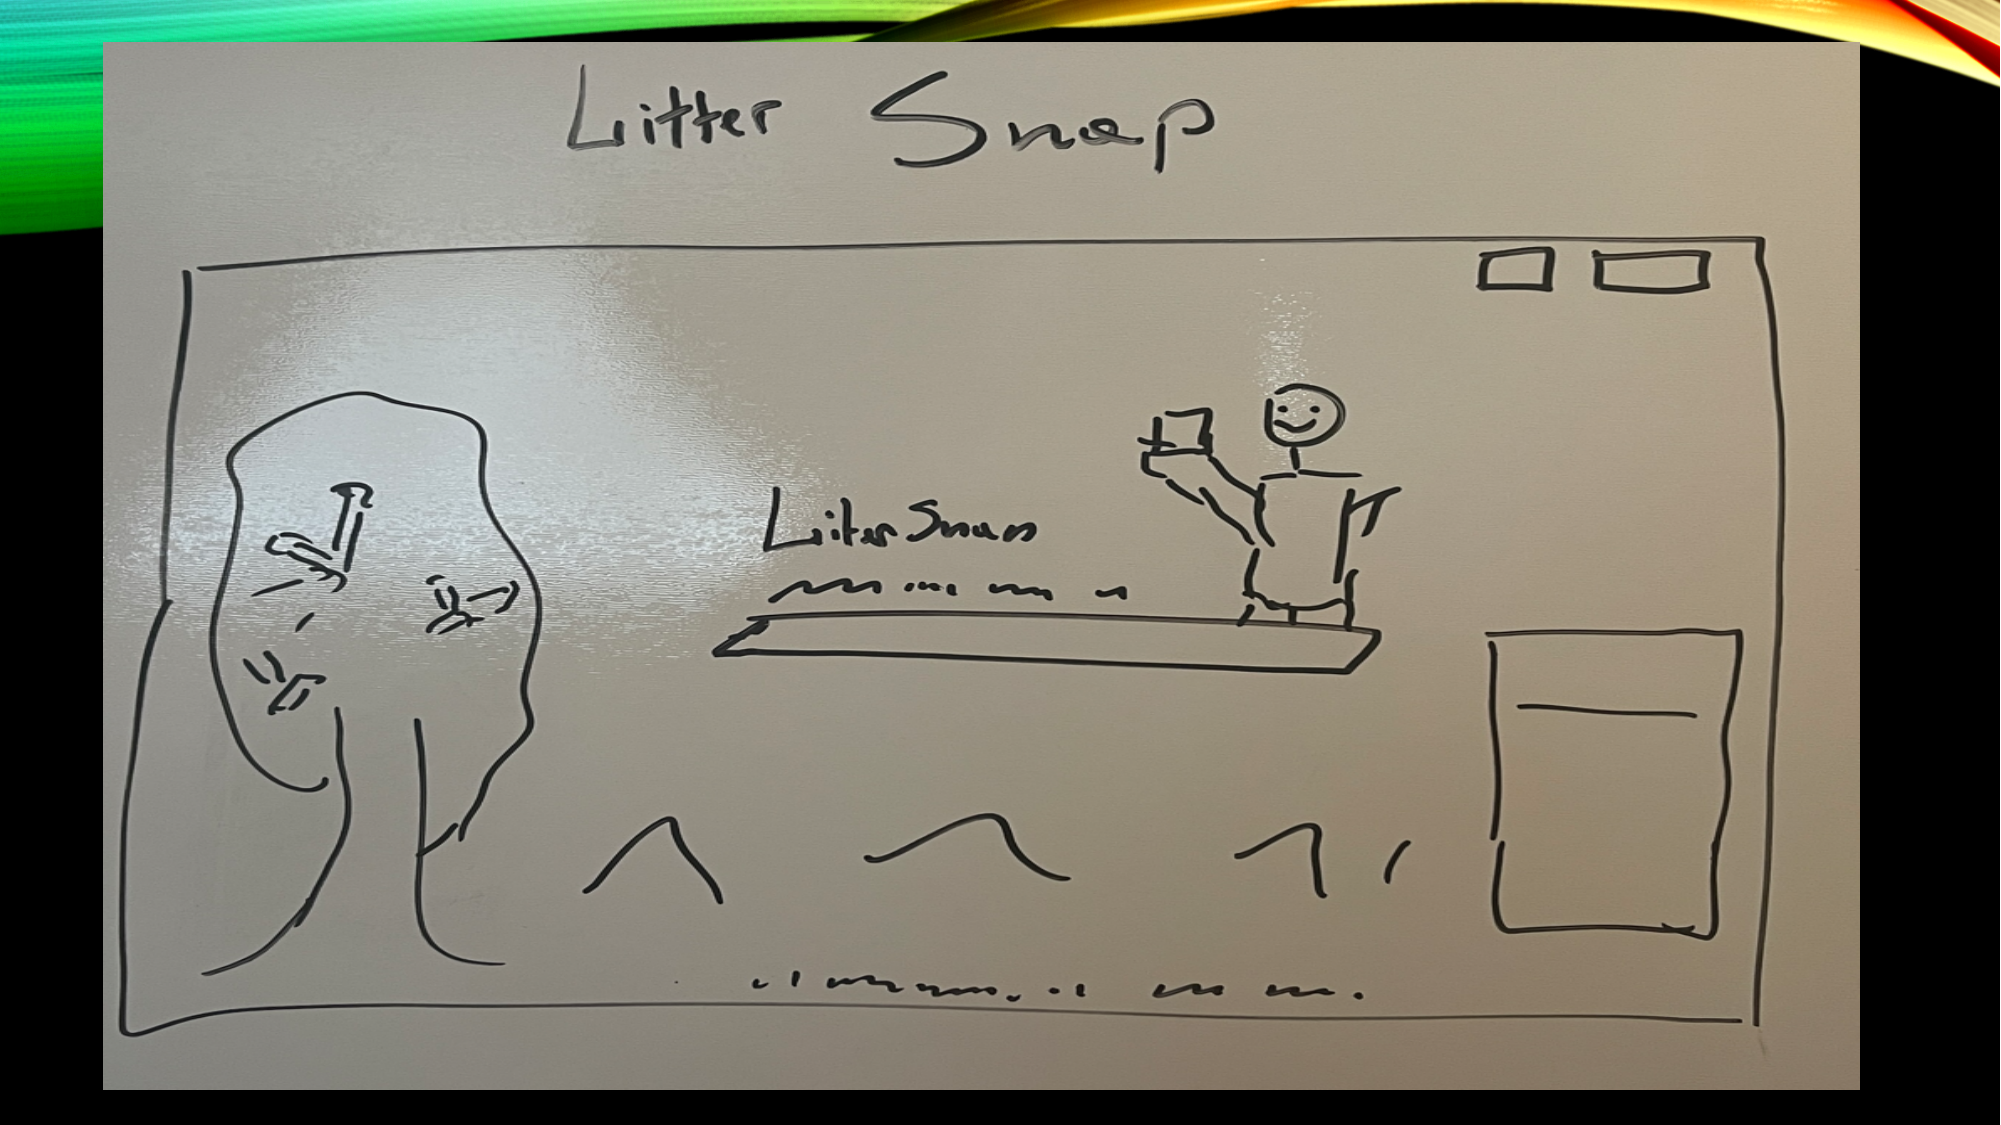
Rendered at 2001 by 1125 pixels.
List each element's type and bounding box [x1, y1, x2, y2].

picture [0, 0, 2000, 237]
list [103, 41, 1861, 1091]
